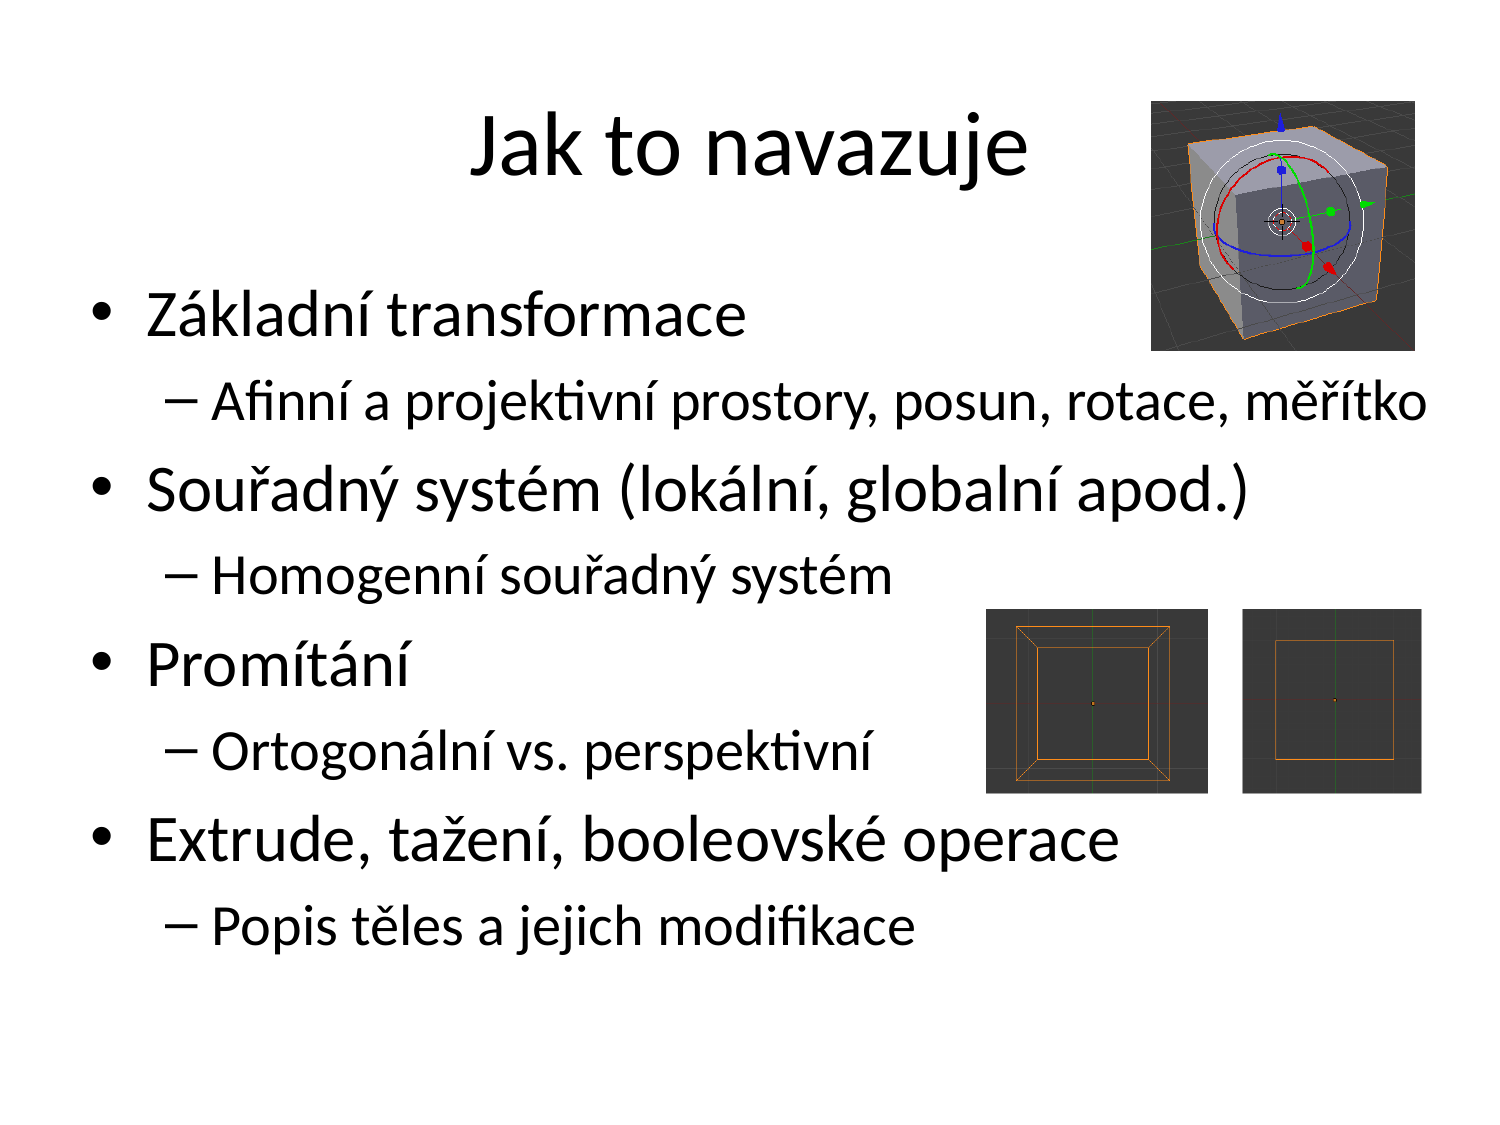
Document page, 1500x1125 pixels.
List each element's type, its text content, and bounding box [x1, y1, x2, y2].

picture [1151, 101, 1415, 352]
list Základní transformace Afinní a projektivní prostory, posun, rotace, měřítko Souřadný systém (lokální, globalní apod.) Homogenní souřadný systém Promítání Ortogonální vs. perspektivní Extrude, tažení, booleovské operace Popis těles a jejich modifikace [74, 262, 1483, 1006]
title Jak to navazuje [74, 44, 1426, 233]
picture [985, 609, 1422, 794]
